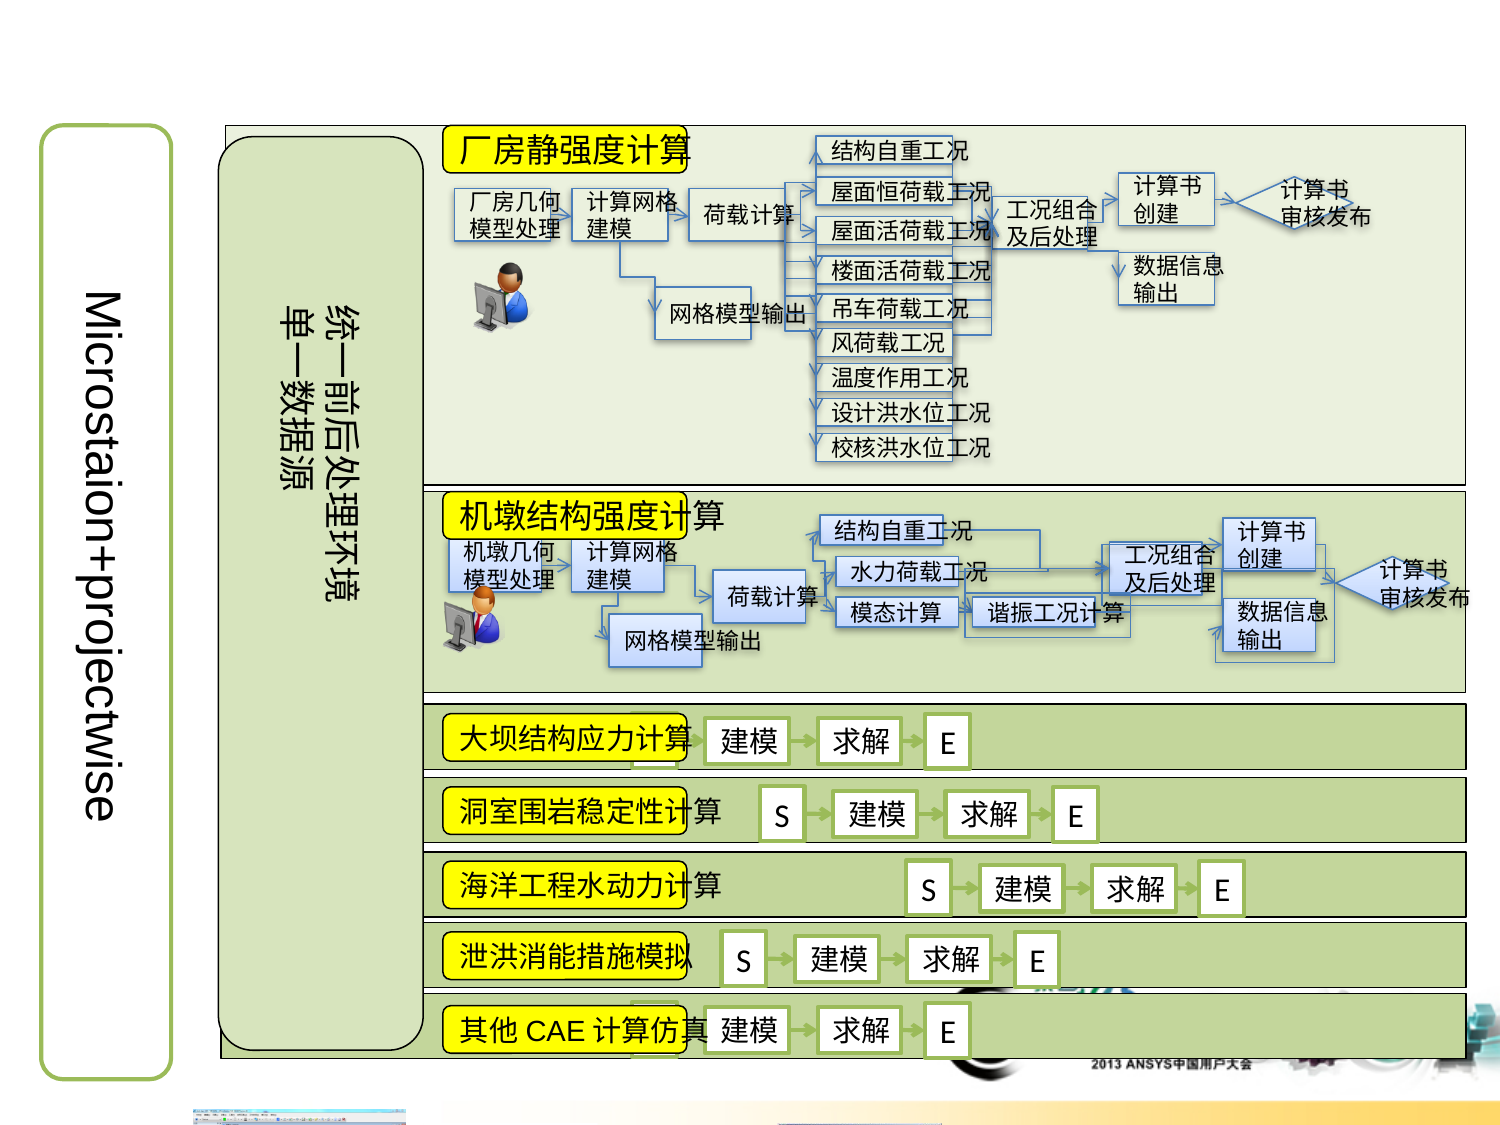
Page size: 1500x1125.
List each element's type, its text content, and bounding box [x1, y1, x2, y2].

text_box 大坝结构应力计算 [442, 713, 629, 762]
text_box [454, 135, 1354, 462]
text_box 其他CAE计算仿真 [442, 1005, 627, 1054]
text_box [424, 922, 1467, 988]
text_box [399, 125, 1466, 485]
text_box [631, 1002, 971, 1059]
text_box [220, 993, 1467, 1059]
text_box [721, 931, 1060, 988]
text_box 统一前后处理环境 单一数据源 [218, 136, 424, 1051]
text_box [424, 777, 1467, 843]
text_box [905, 860, 1245, 918]
text_box 机墩结构强度计算 [442, 491, 687, 513]
text_box 洞室围岩稳定性计算 [442, 786, 687, 835]
text_box [225, 137, 243, 149]
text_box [441, 514, 1450, 668]
text_box Microstaion+projectwise [39, 137, 174, 1082]
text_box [631, 712, 971, 770]
text_box 海洋工程水动力计算 [442, 861, 687, 909]
text_box [424, 851, 1467, 917]
text_box [424, 704, 1467, 770]
picture [0, 0, 1500, 1125]
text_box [759, 786, 1098, 843]
text_box 基于三维设计平台扩展的一体化计算过程 [17, 19, 1118, 137]
text_box 厂房静强度计算 [442, 125, 687, 173]
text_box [193, 1109, 1150, 1125]
text_box 泄洪消能措施模拟 [442, 931, 687, 980]
text_box [424, 491, 1466, 693]
